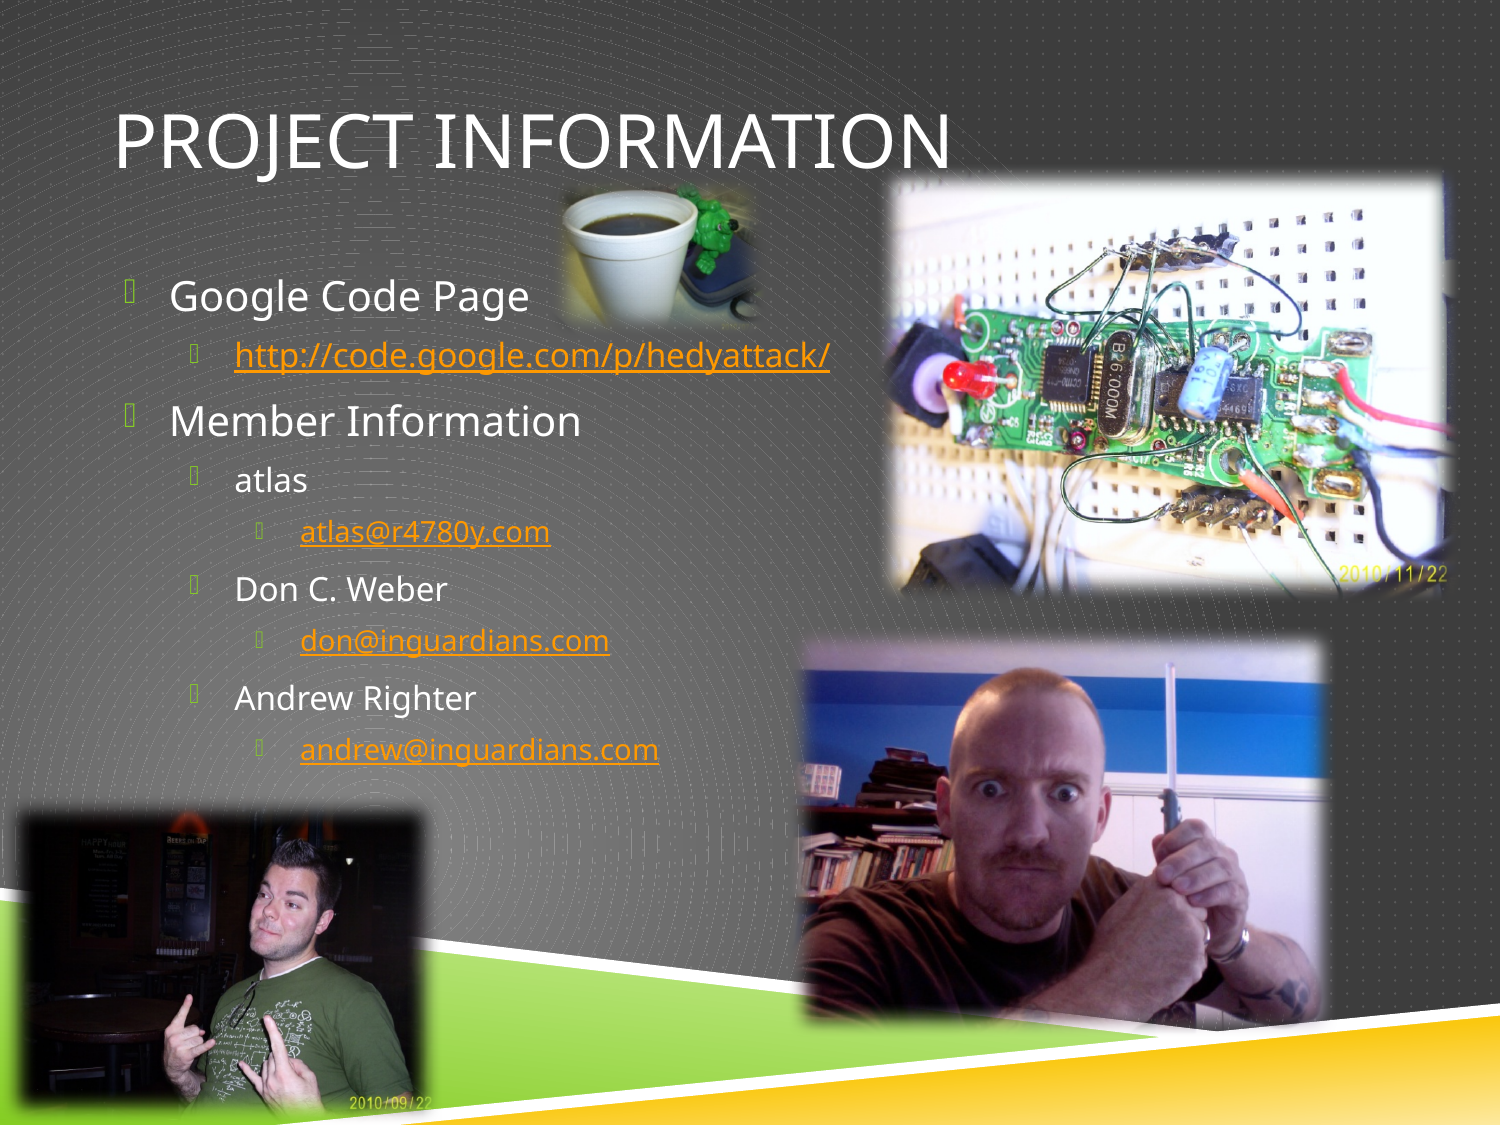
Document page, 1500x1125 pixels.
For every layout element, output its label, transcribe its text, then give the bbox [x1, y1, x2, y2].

title Project Information [112, 45, 1388, 233]
picture [549, 174, 767, 338]
picture [0, 793, 442, 1125]
picture [874, 162, 1462, 603]
list Google Code Page http://code.google.com/p/hedyattack/ Member Information atlas atlas@r4780y.com Don C. Weber don@inguardians.com Andrew Righter andrew@inguardians.com [112, 262, 1388, 875]
picture [787, 624, 1338, 1038]
